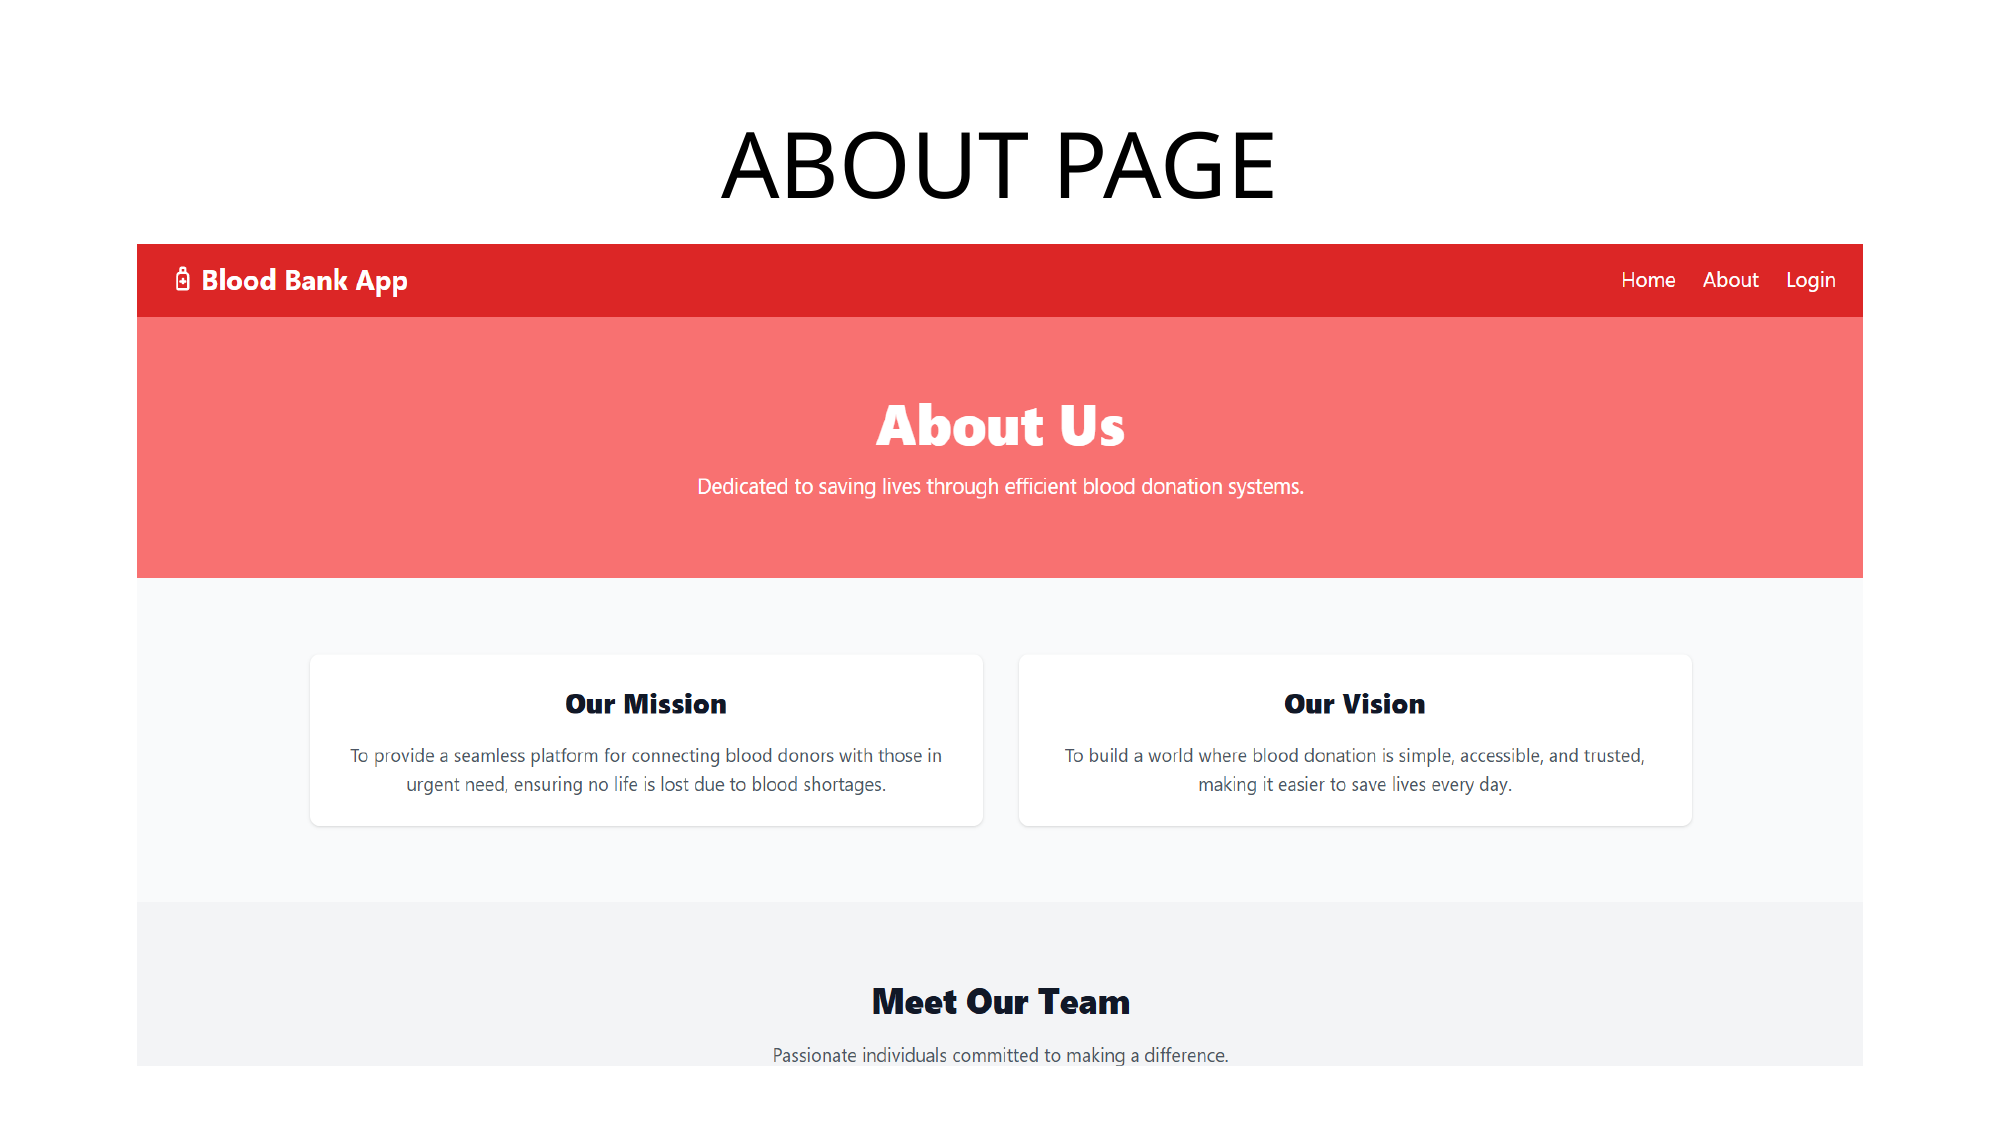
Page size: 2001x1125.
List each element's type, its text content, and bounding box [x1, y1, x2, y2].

title ABOUT PAGE [137, 59, 1863, 244]
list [137, 244, 1863, 1066]
